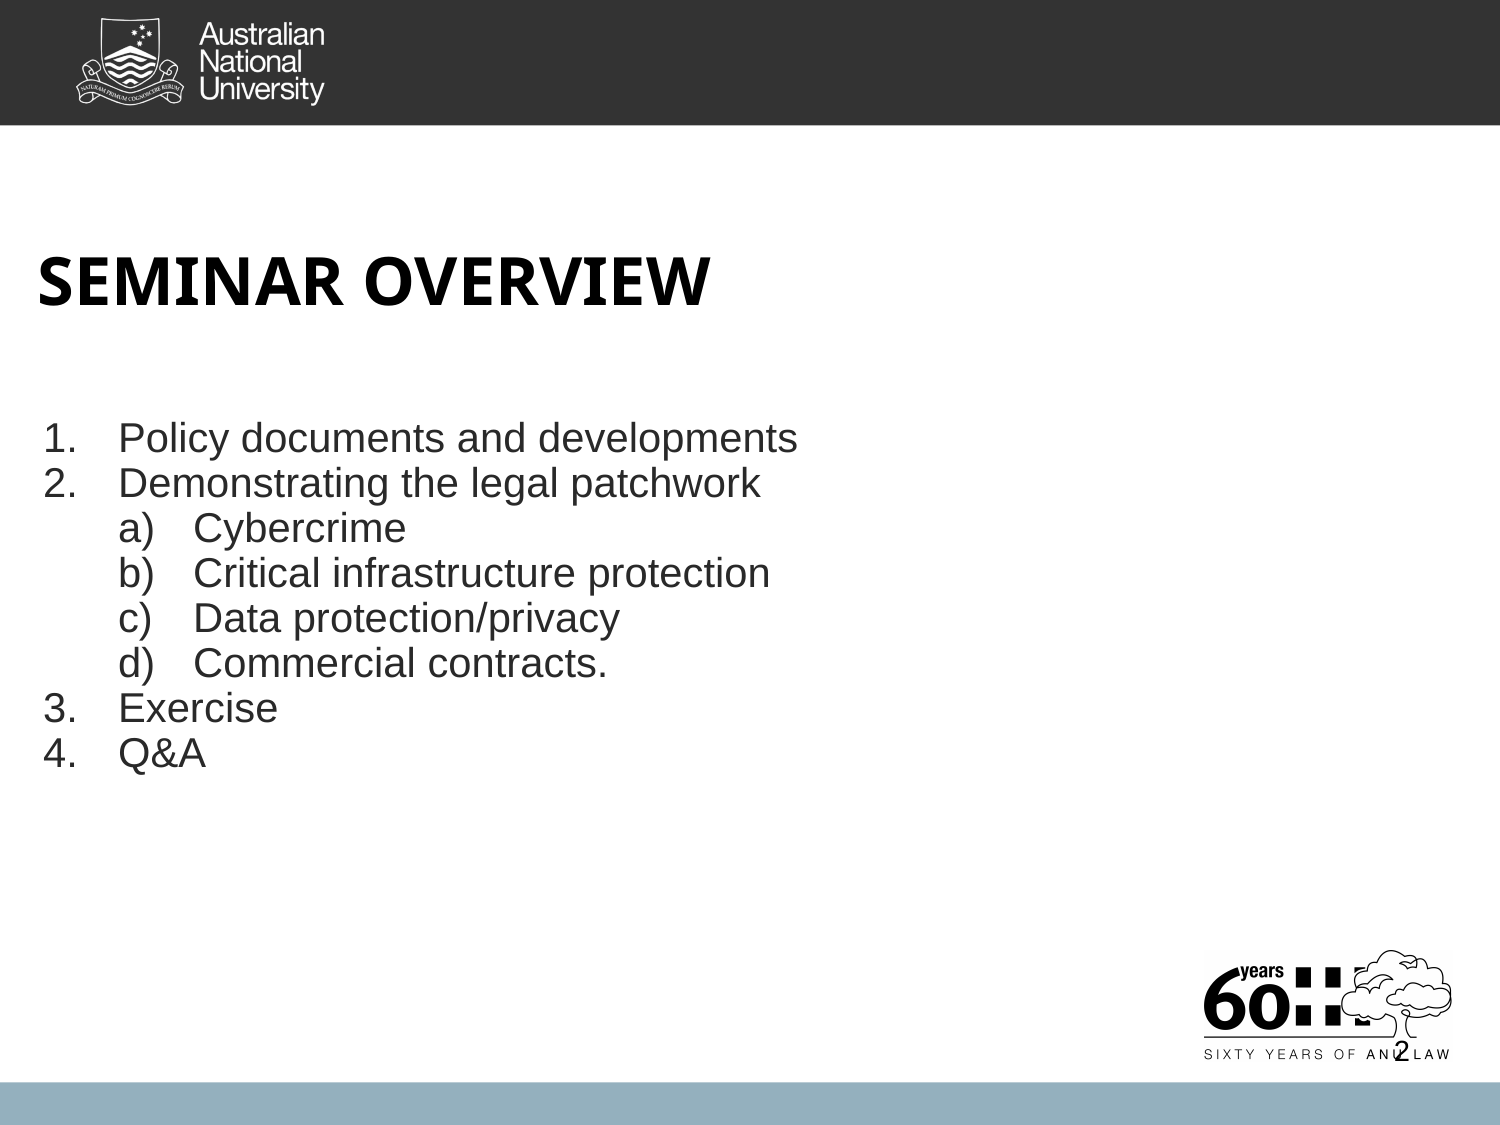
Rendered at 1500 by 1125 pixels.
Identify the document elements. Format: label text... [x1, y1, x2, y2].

text_box SEMINAR OVERVIEW [22, 184, 1229, 372]
slide_number 2 [1074, 1025, 1425, 1100]
picture [76, 18, 325, 106]
picture [1204, 950, 1453, 1062]
text_box Policy documents and developments Demonstrating the legal patchwork Cybercrime Critical infrastructure protection Data protection/privacy Commercial contracts. Exercise Q&A [28, 408, 1465, 784]
